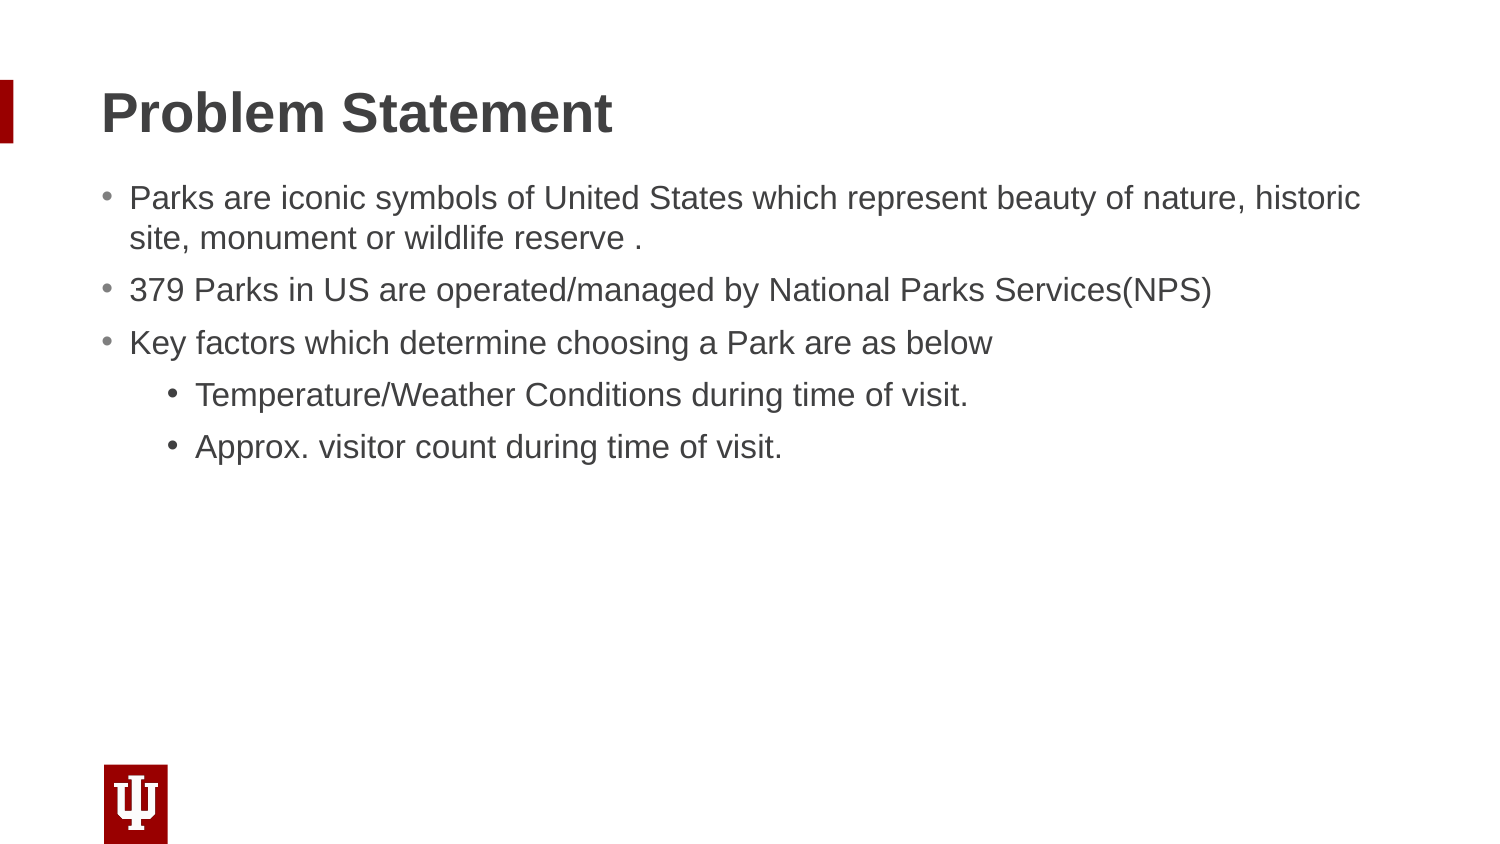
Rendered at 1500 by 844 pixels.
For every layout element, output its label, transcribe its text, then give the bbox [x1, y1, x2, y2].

title Problem Statement [86, 76, 1411, 143]
picture [114, 775, 158, 830]
list Parks are iconic symbols of United States which represent beauty of nature, historic site, monument or wildlife reserve . 379 Parks in US are operated/managed by National Parks Services(NPS) Key factors which determine choosing a Park are as below Temperature/Weather Conditions during time of visit. Approx. visitor count during time of visit. [86, 168, 1421, 726]
